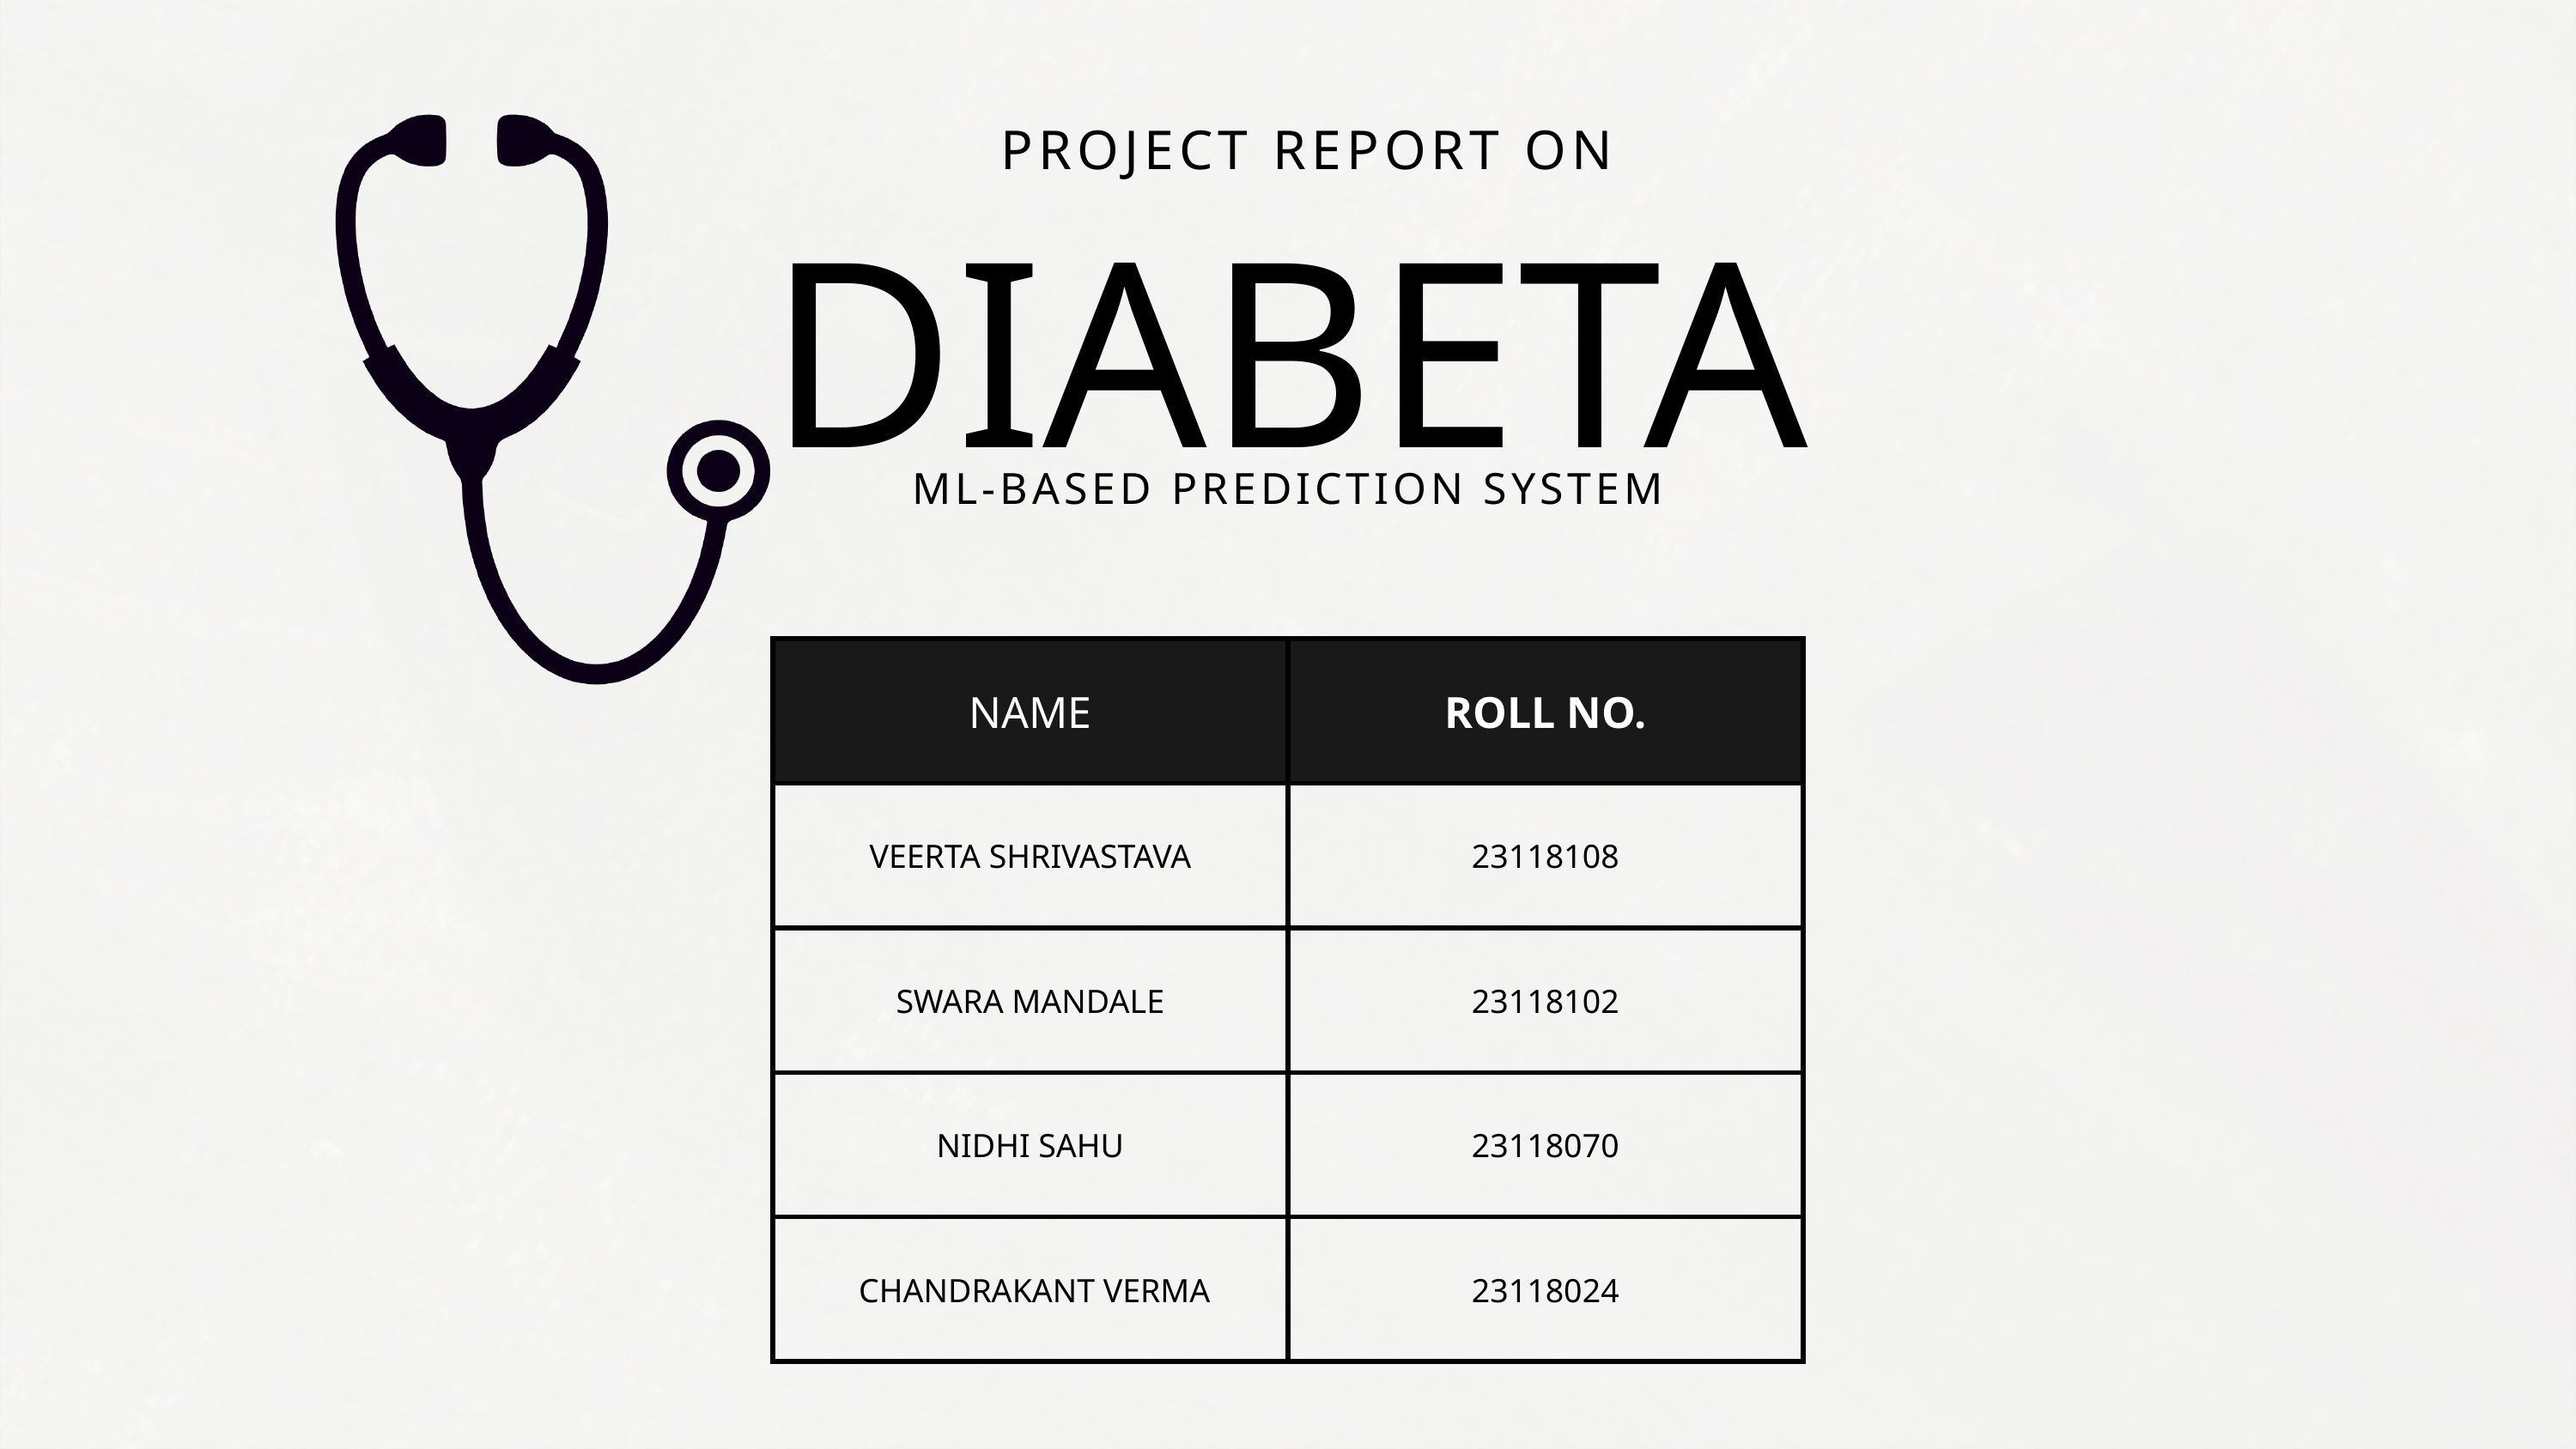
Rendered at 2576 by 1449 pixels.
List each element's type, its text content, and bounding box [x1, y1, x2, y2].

text_box ML-BASED PREDICTION SYSTEM [588, 452, 1988, 512]
table_cell NIDHI SAHU [775, 1075, 1285, 1215]
table_cell 23118102 [1291, 931, 1801, 1070]
text_box [0, 0, 2576, 1449]
table_cell 23118070 [1291, 1075, 1801, 1215]
text_box PROJECT REPORT ON [607, 105, 2007, 181]
text_box DIABETA [631, 181, 1945, 452]
table_cell SWARA MANDALE [775, 931, 1285, 1070]
table_cell 23118108 [1291, 785, 1801, 925]
table_cell VEERTA SHRIVASTAVA [775, 785, 1285, 925]
text_box [334, 112, 774, 693]
table_header NAME [775, 641, 1285, 781]
table_header ROLL NO. [1291, 641, 1801, 781]
table_cell CHANDRAKANT VERMA [775, 1219, 1285, 1359]
table_cell 23118024 [1291, 1219, 1801, 1359]
